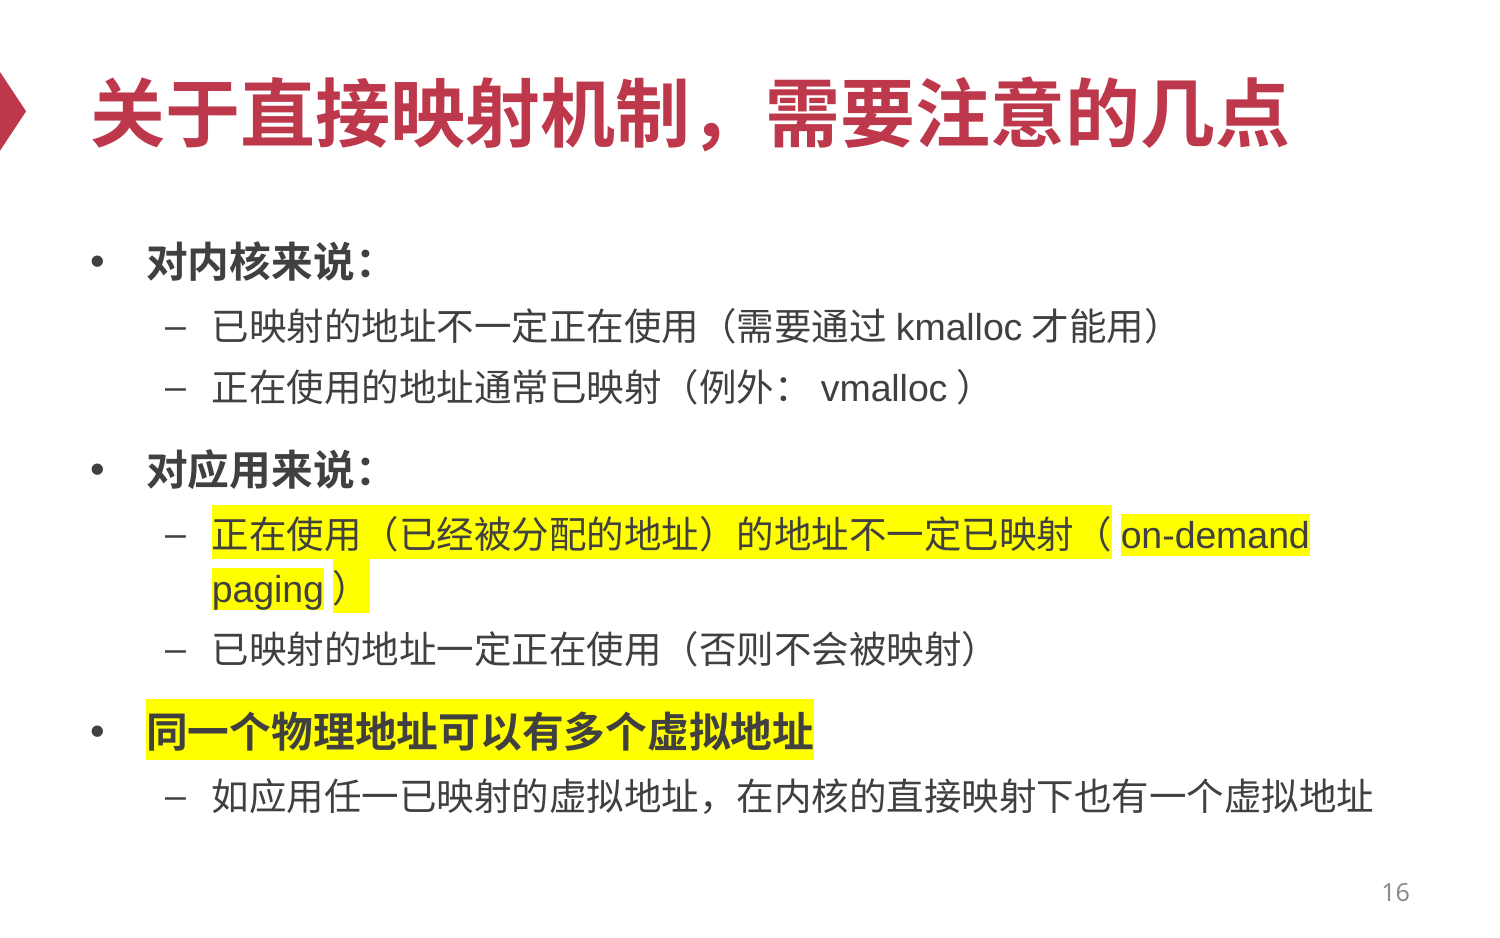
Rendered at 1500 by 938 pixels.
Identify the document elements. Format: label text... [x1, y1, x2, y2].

slide_number 16 [1074, 868, 1425, 919]
list 对内核来说： 已映射的地址不一定正在使用（需要通过kmalloc才能用） 正在使用的地址通常已映射（例外：vmalloc） 对应用来说： 正在使用（已经被分配的地址）的地址不一定已映射（on-demand paging） 已映射的地址一定正在使用（否则不会被映射） 同一个物理地址可以有多个虚拟地址 如应用任一已映射的虚拟地址，在内核的直接映射下也有一个虚拟地址 [75, 218, 1425, 838]
title 关于直接映射机制，需要注意的几点 [75, 37, 1425, 186]
